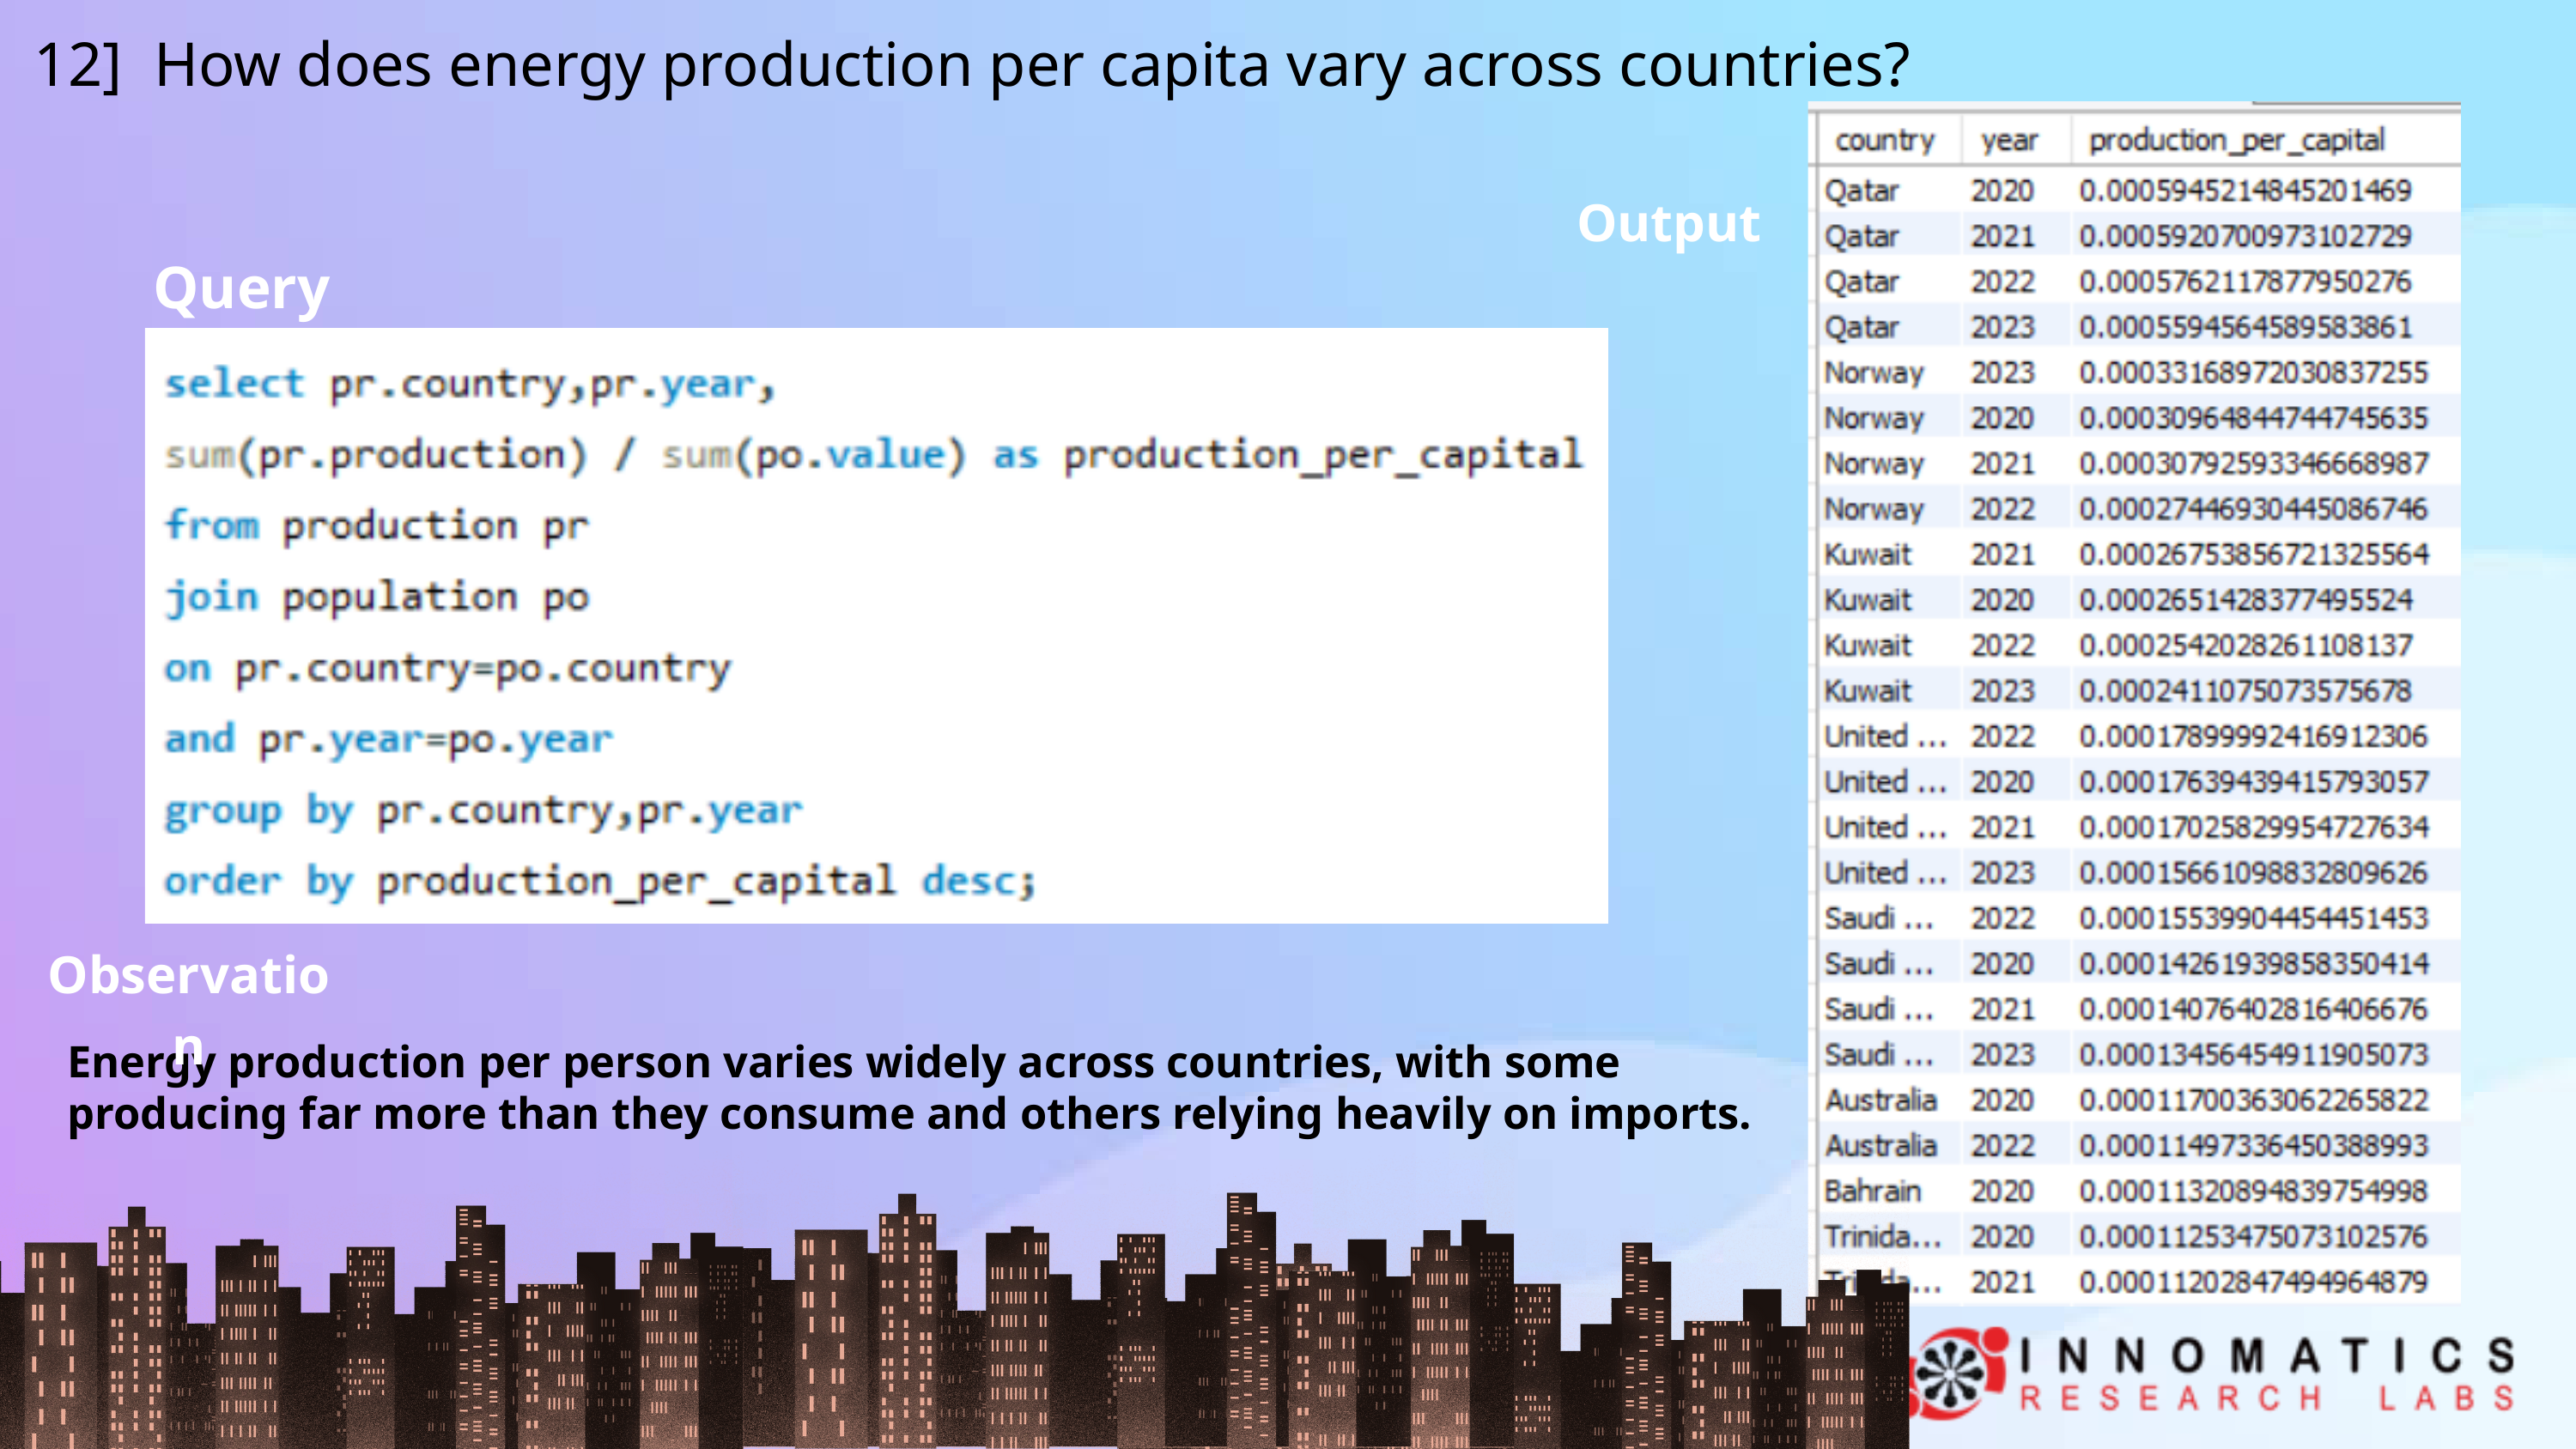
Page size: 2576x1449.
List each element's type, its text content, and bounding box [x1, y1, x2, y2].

text_box [1515, 1188, 1910, 1449]
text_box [1862, 1306, 2544, 1449]
text_box 12] How does energy production per capita vary across countries? [33, 26, 2203, 99]
text_box [0, 0, 2576, 1449]
text_box Energy production per person varies widely across countries, with some producing far more than they consume and others relying heavily on imports. [67, 1034, 1787, 1139]
text_box Query [67, 239, 416, 320]
text_box Output [1514, 180, 1825, 252]
text_box [144, 328, 1608, 924]
text_box Observation [33, 931, 344, 1076]
text_box [1807, 101, 2461, 1305]
text_box [722, 1138, 1515, 1449]
text_box [0, 1151, 744, 1449]
